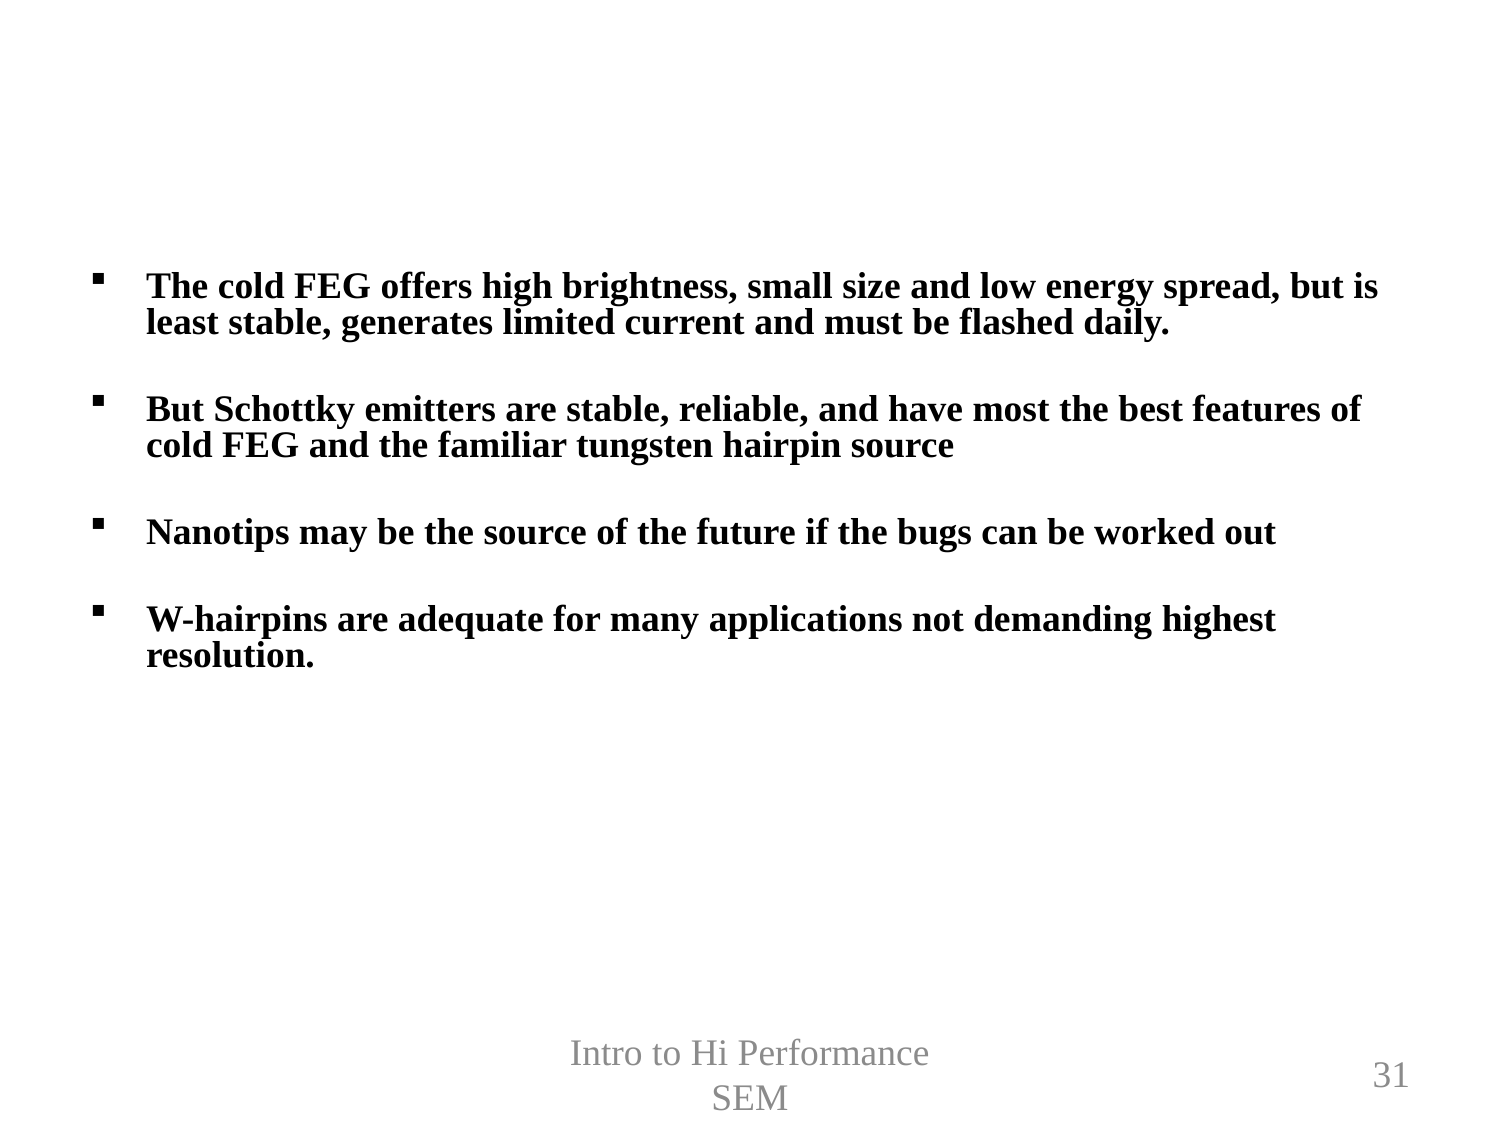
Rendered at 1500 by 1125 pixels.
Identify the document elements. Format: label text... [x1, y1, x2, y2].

list The cold FEG offers high brightness, small size and low energy spread, but is least stable, generates limited current and must be flashed daily. But Schottky emitters are stable, reliable, and have most the best features of cold FEG and the familiar tungsten hairpin source Nanotips may be the source of the future if the bugs can be worked out W-hairpins are adequate for many applications not demanding highest resolution. [74, 262, 1426, 1006]
footer Intro to Hi Performance SEM [512, 1042, 988, 1103]
slide_number 31 [1074, 1042, 1425, 1103]
